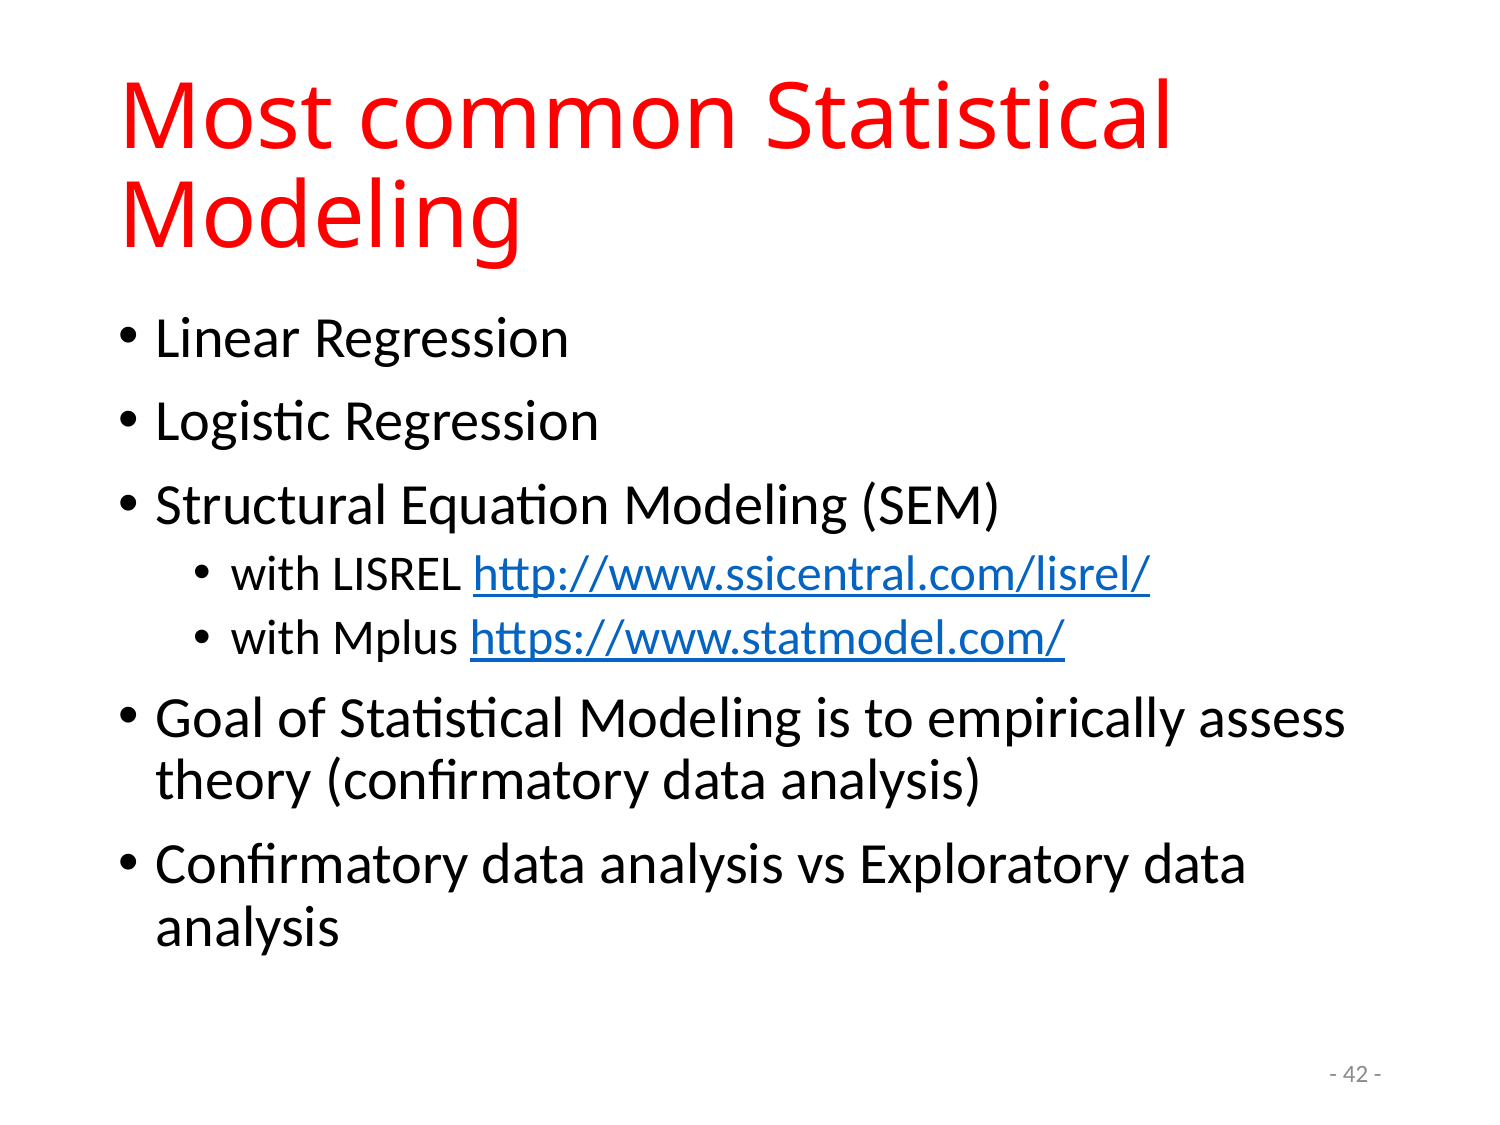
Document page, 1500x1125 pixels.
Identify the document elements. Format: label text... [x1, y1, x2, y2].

list Linear Regression Logistic Regression Structural Equation Modeling (SEM) with LISREL http://www.ssicentral.com/lisrel/ with Mplus https://www.statmodel.com/ Goal of Statistical Modeling is to empirically assess theory (confirmatory data analysis) Confirmatory data analysis vs Exploratory data analysis [103, 299, 1397, 1014]
slide_number 42 [1059, 1042, 1397, 1103]
title Most common Statistical Modeling [103, 59, 1397, 278]
